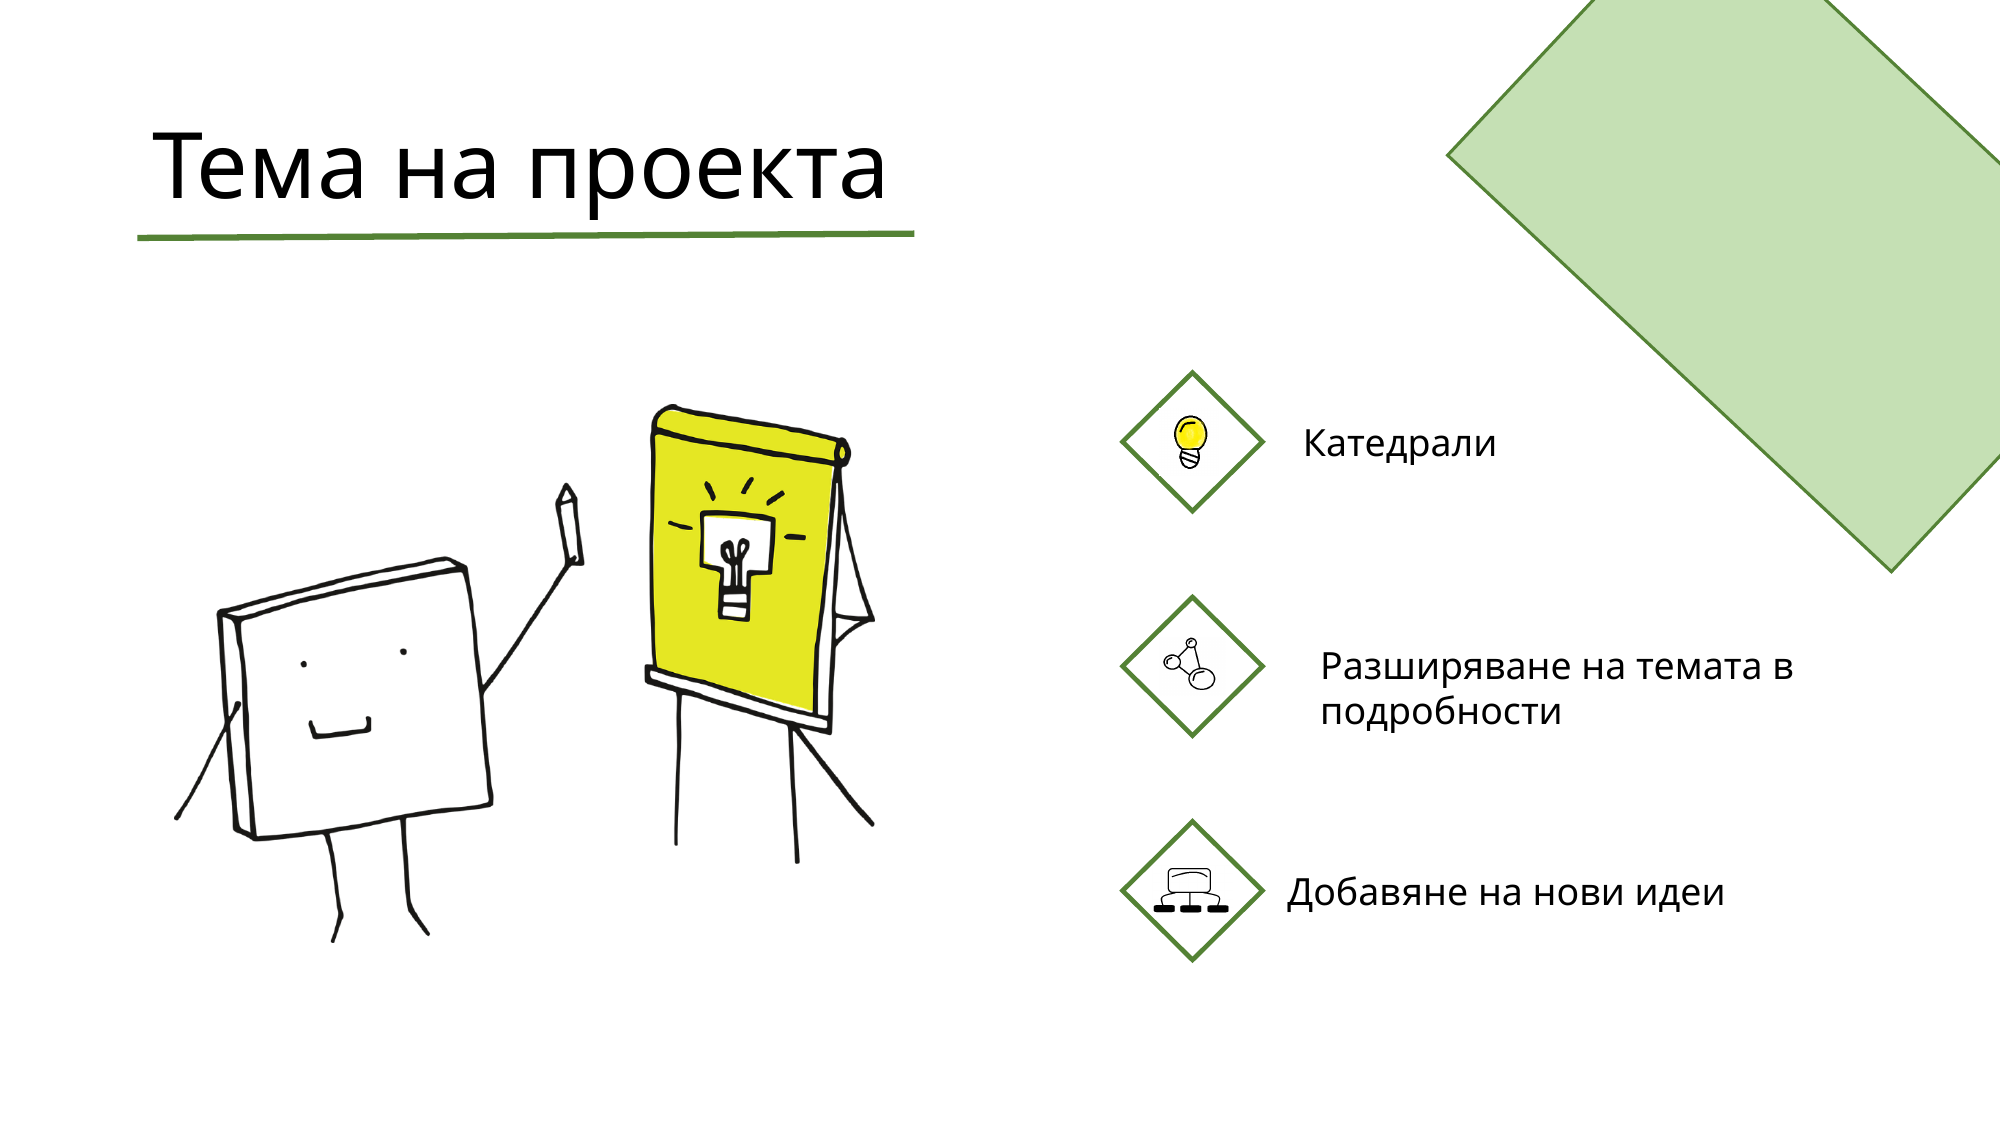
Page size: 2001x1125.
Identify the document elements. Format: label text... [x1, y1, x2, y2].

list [174, 404, 875, 943]
text_box Разширяване на темата в подробности [1305, 634, 1819, 740]
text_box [137, 233, 915, 238]
picture [1159, 637, 1226, 696]
text_box [1121, 595, 1264, 737]
picture [1152, 865, 1233, 916]
title Тема на проекта [137, 59, 1575, 278]
text_box [1121, 820, 1264, 962]
text_box [1121, 371, 1264, 513]
text_box Катедрали [1288, 411, 1513, 472]
picture [1159, 408, 1219, 476]
text_box Добавяне на нови идеи [1272, 860, 1742, 921]
text_box [1446, 0, 2000, 574]
